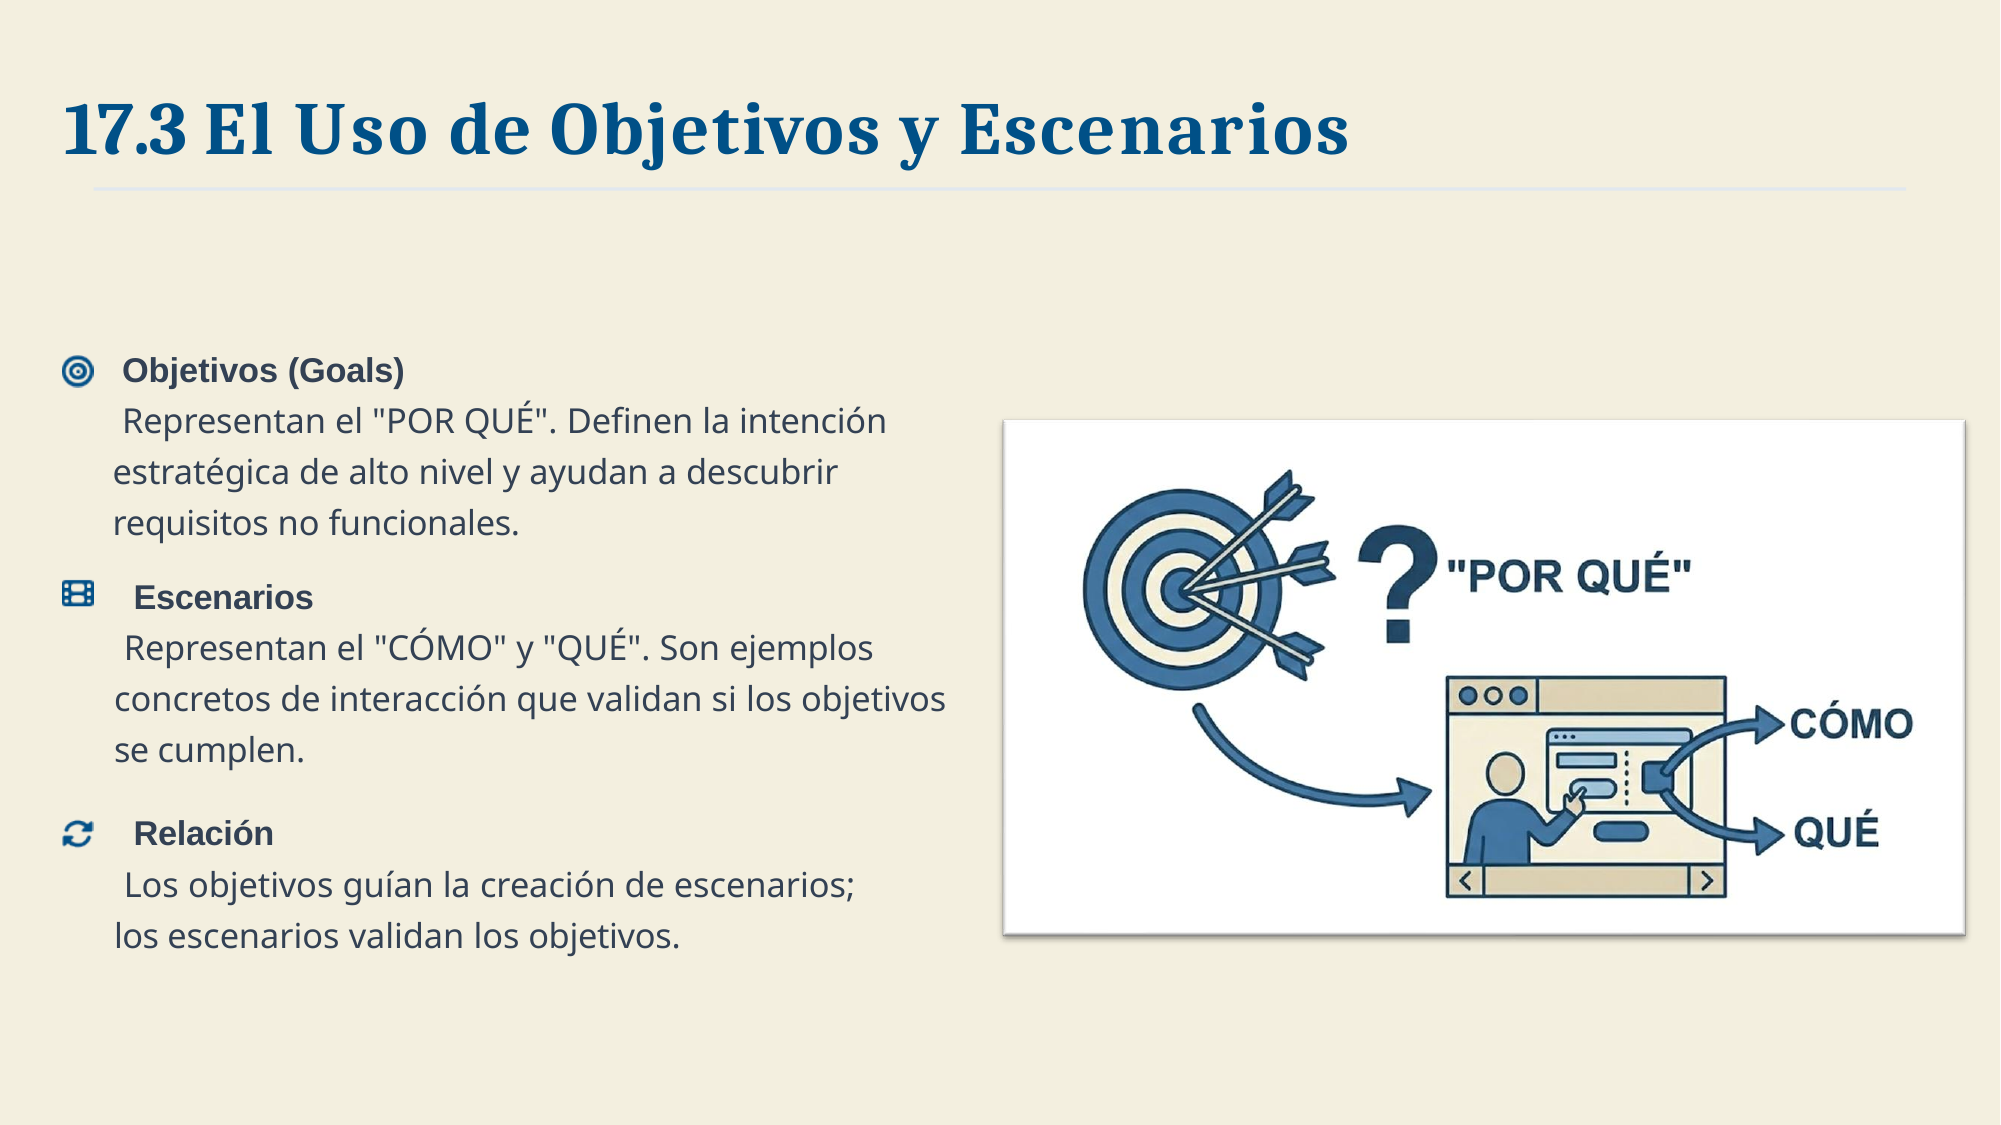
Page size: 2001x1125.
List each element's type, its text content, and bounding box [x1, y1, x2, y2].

title 17.3 El Uso de Objetivos y Escenarios [62, 4, 1652, 267]
text_box [93, 187, 1907, 191]
picture [62, 818, 94, 851]
picture [62, 577, 94, 610]
picture [993, 413, 1975, 949]
text_box Objetivos (Goals) Representan el "POR QUÉ". Definen la intención estratégica de alto nivel y ayudan a descubrir requisitos no funcionales. Escenarios Representan el "CÓMO" y "QUÉ". Son ejemplos concretos de interacción que validan si los objetivos se cumplen. Relación Los objetivos guían la creación de escenarios; los escenarios validan los objetivos. [110, 335, 960, 955]
picture [62, 355, 94, 388]
